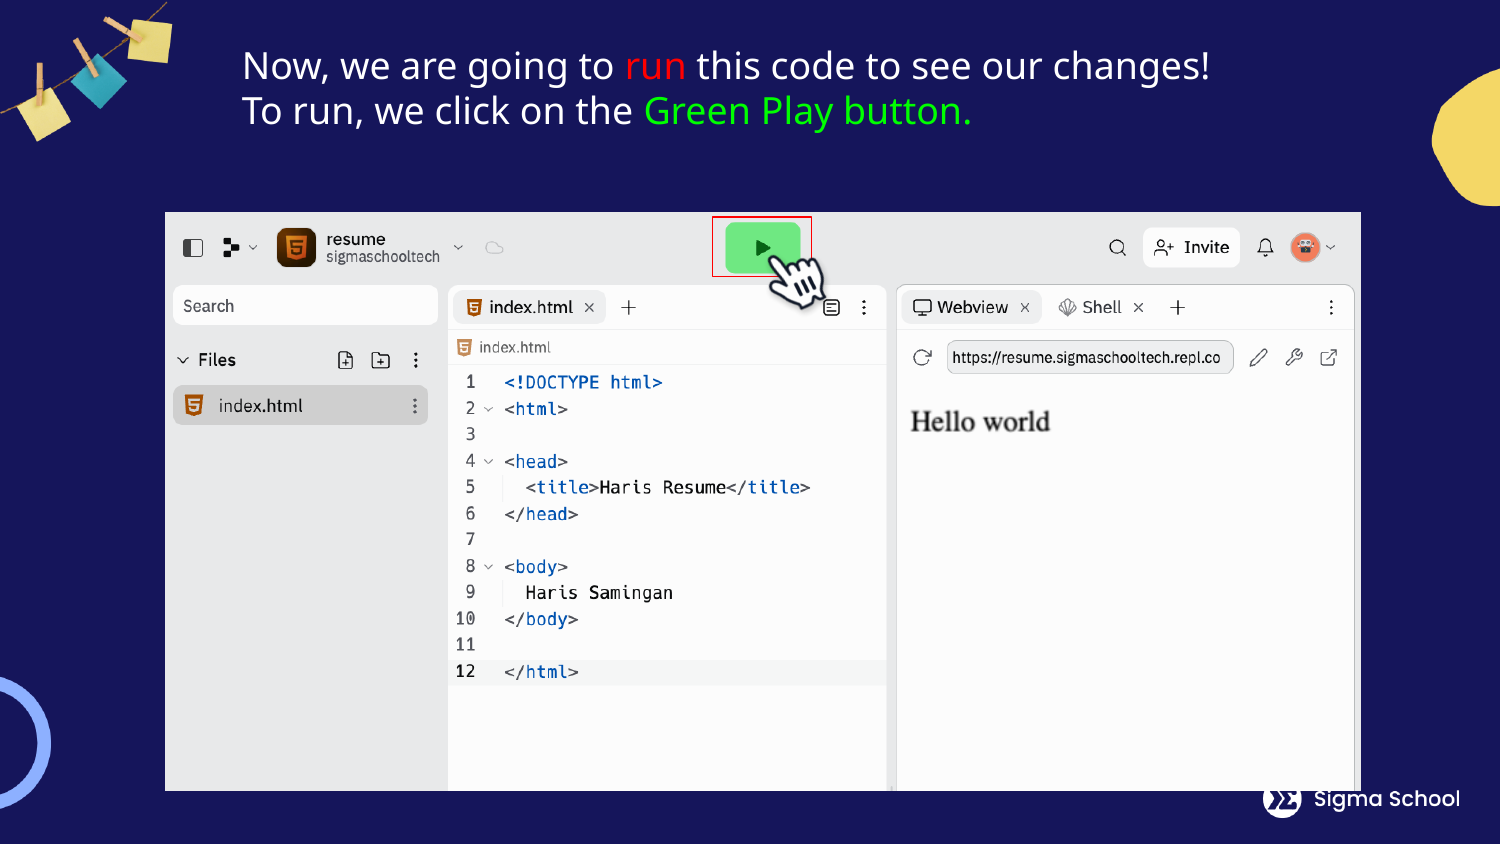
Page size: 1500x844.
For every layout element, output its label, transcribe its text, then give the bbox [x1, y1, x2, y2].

picture [0, 0, 1500, 844]
title Now, we are going to run this code to see our changes! To run, we click on the Green Play button. [226, 35, 1269, 139]
